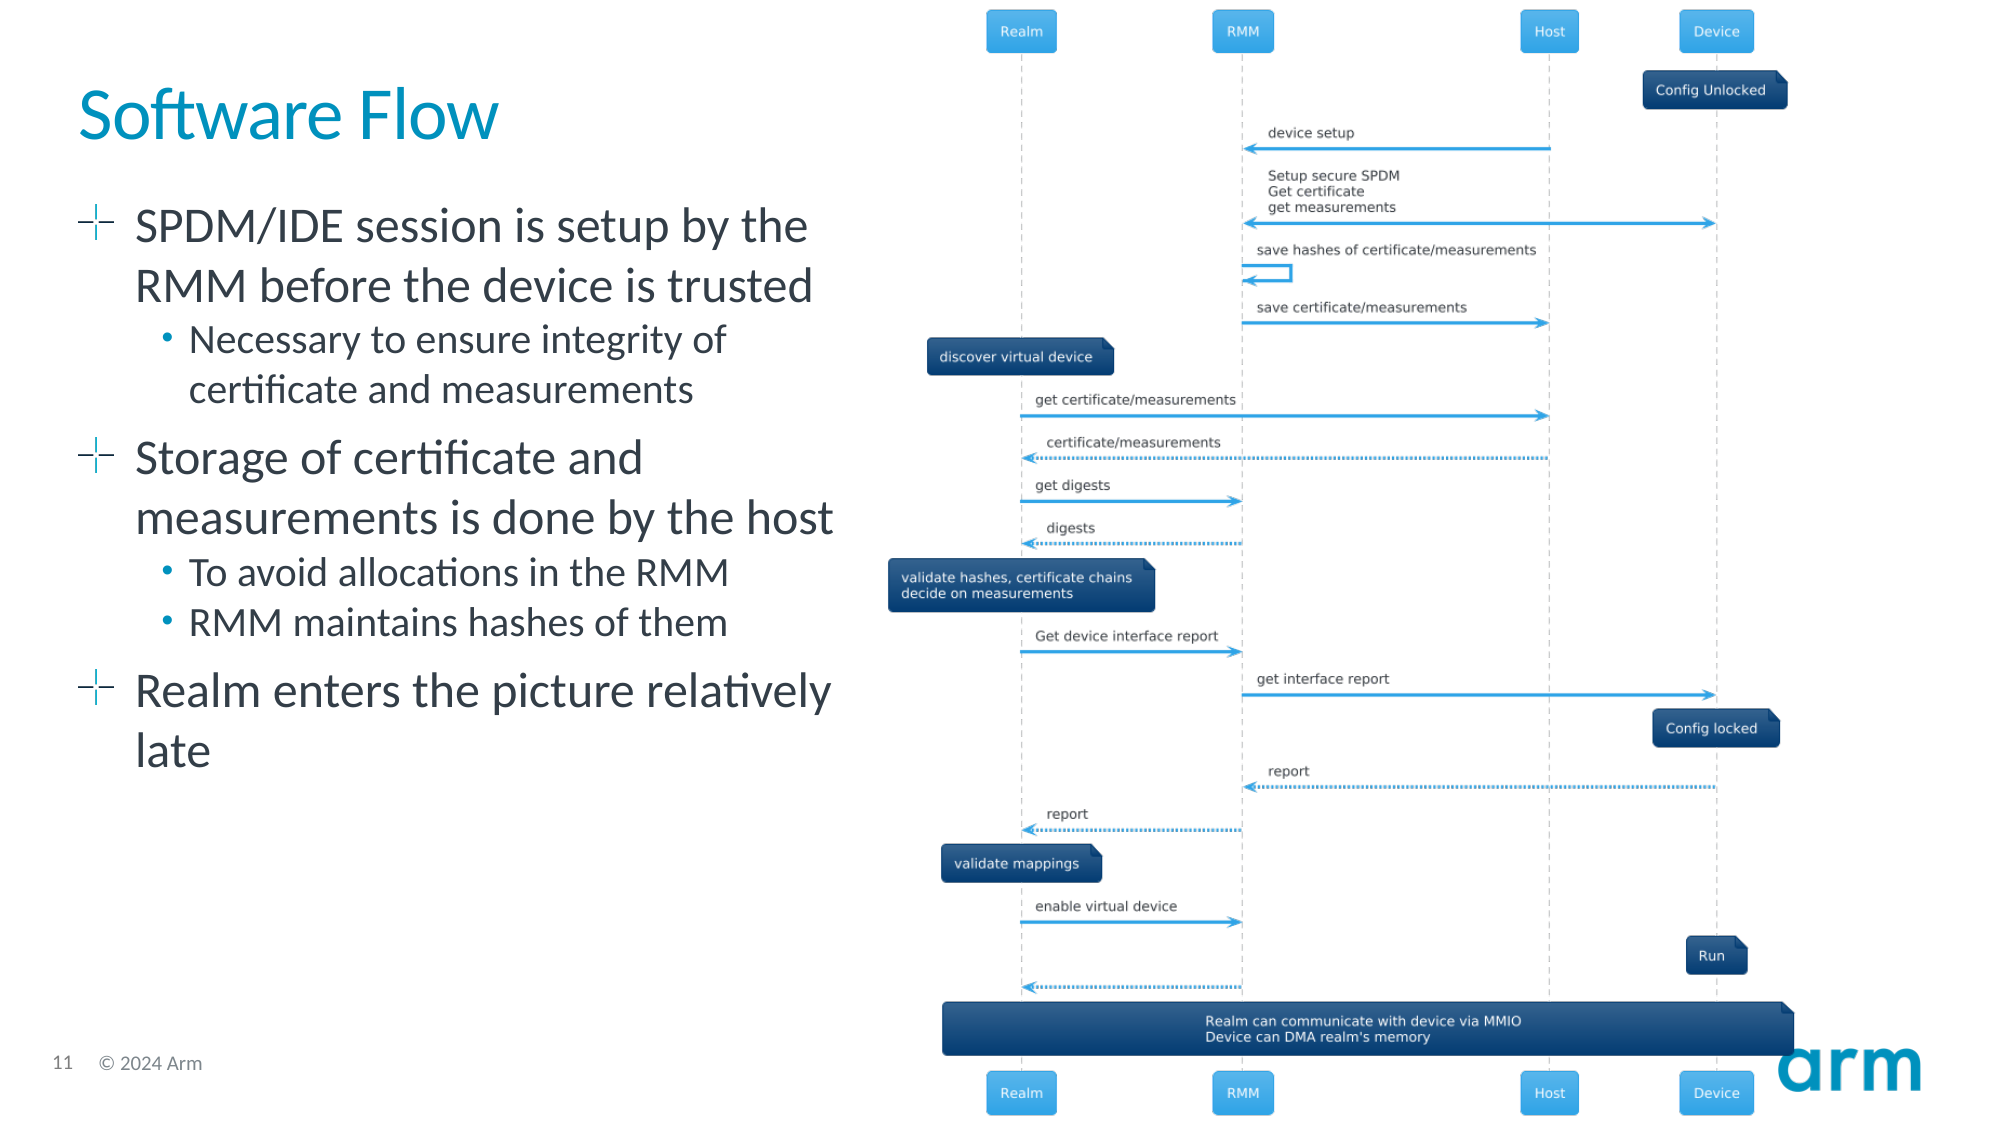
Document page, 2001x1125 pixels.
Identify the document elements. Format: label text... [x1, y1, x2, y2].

picture [78, 669, 114, 705]
title Software Flow [78, 78, 872, 186]
picture [78, 437, 114, 473]
picture [872, 0, 1922, 1125]
list SPDM/IDE session is setup by the RMM before the device is trusted Necessary to ensure integrity of certificate and measurements Storage of certificate and measurements is done by the host To avoid allocations in the RMM RMM maintains hashes of them Realm enters the picture relatively late [78, 192, 872, 1004]
picture [78, 204, 114, 240]
